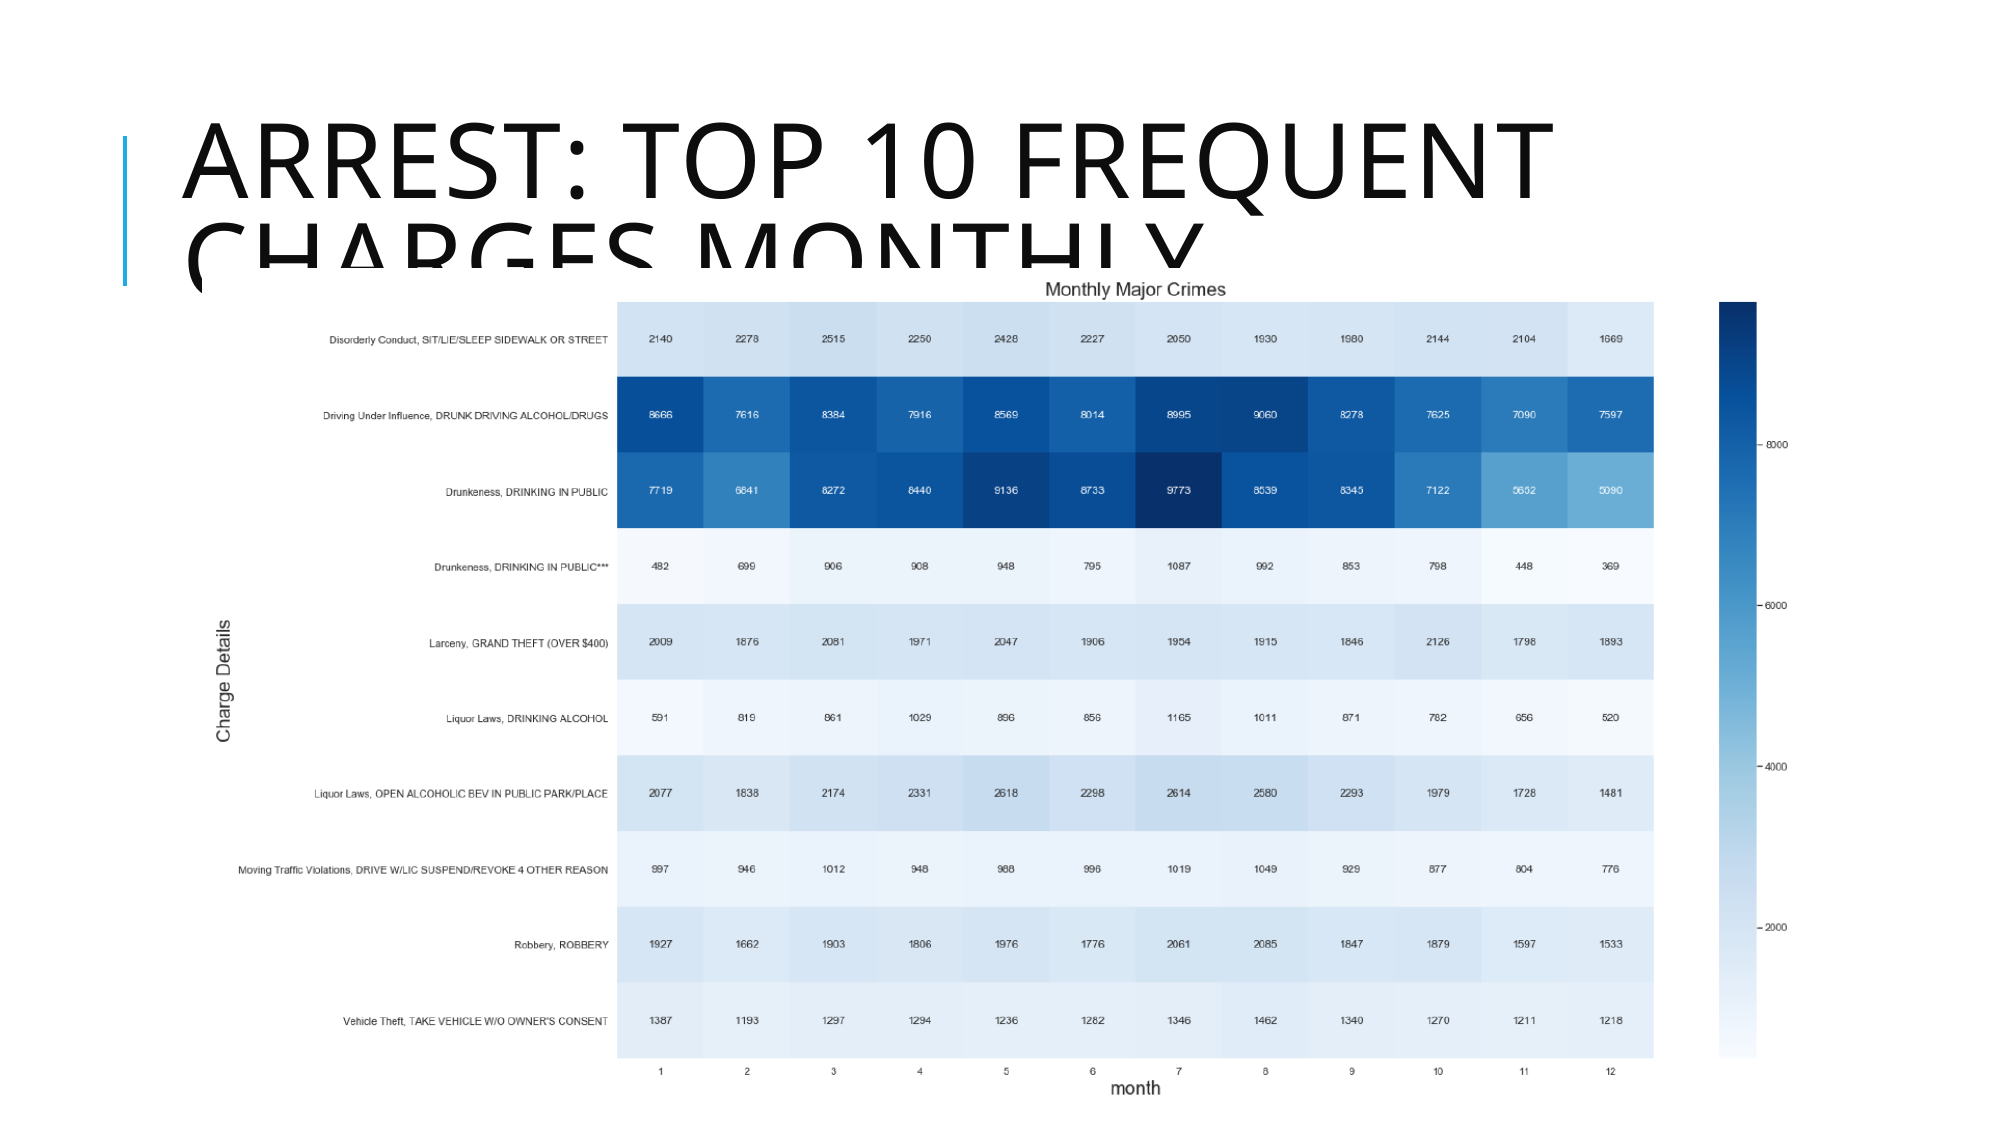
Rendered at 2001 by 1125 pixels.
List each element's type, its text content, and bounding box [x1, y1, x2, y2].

title Arrest: Top 10 Frequent Charges Monthly [168, 96, 1763, 342]
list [202, 268, 1798, 1106]
